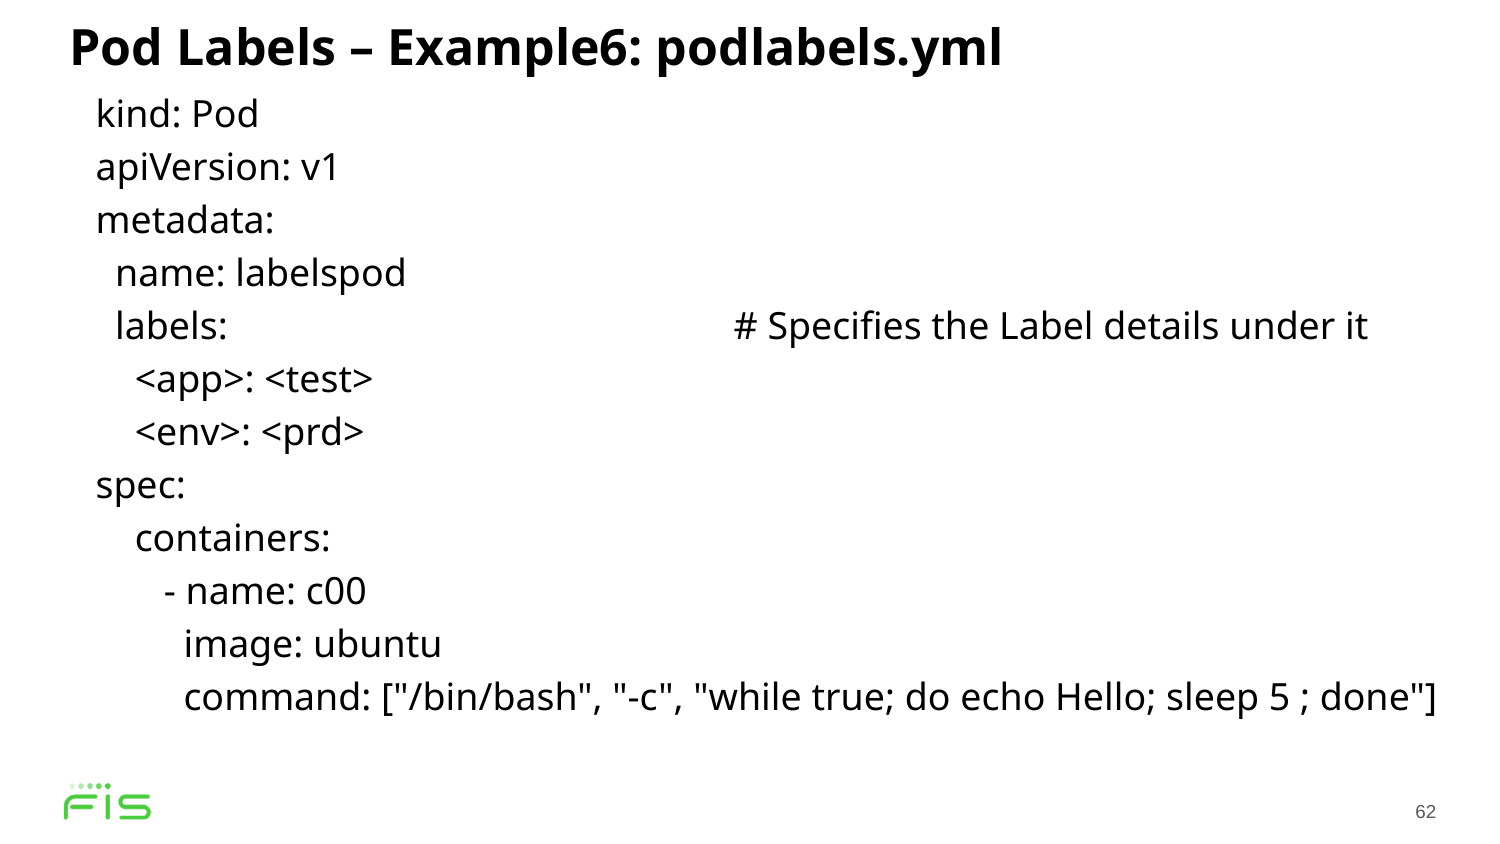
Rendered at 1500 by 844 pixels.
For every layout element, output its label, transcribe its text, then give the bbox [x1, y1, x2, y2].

slide_number 62 [1359, 800, 1437, 823]
picture [58, 780, 80, 823]
text_box Pod Labels – Example6: podlabels.yml [54, 14, 1450, 119]
text_box kind: Pod apiVersion: v1 metadata: name: labelspod labels: # Specifies the Label details under it <app>: <test> <env>: <prd> spec: containers: - name: c00 image: ubuntu command: ["/bin/bash", "-c", "while true; do echo Hello; sleep 5 ; done"] [80, 88, 1500, 844]
